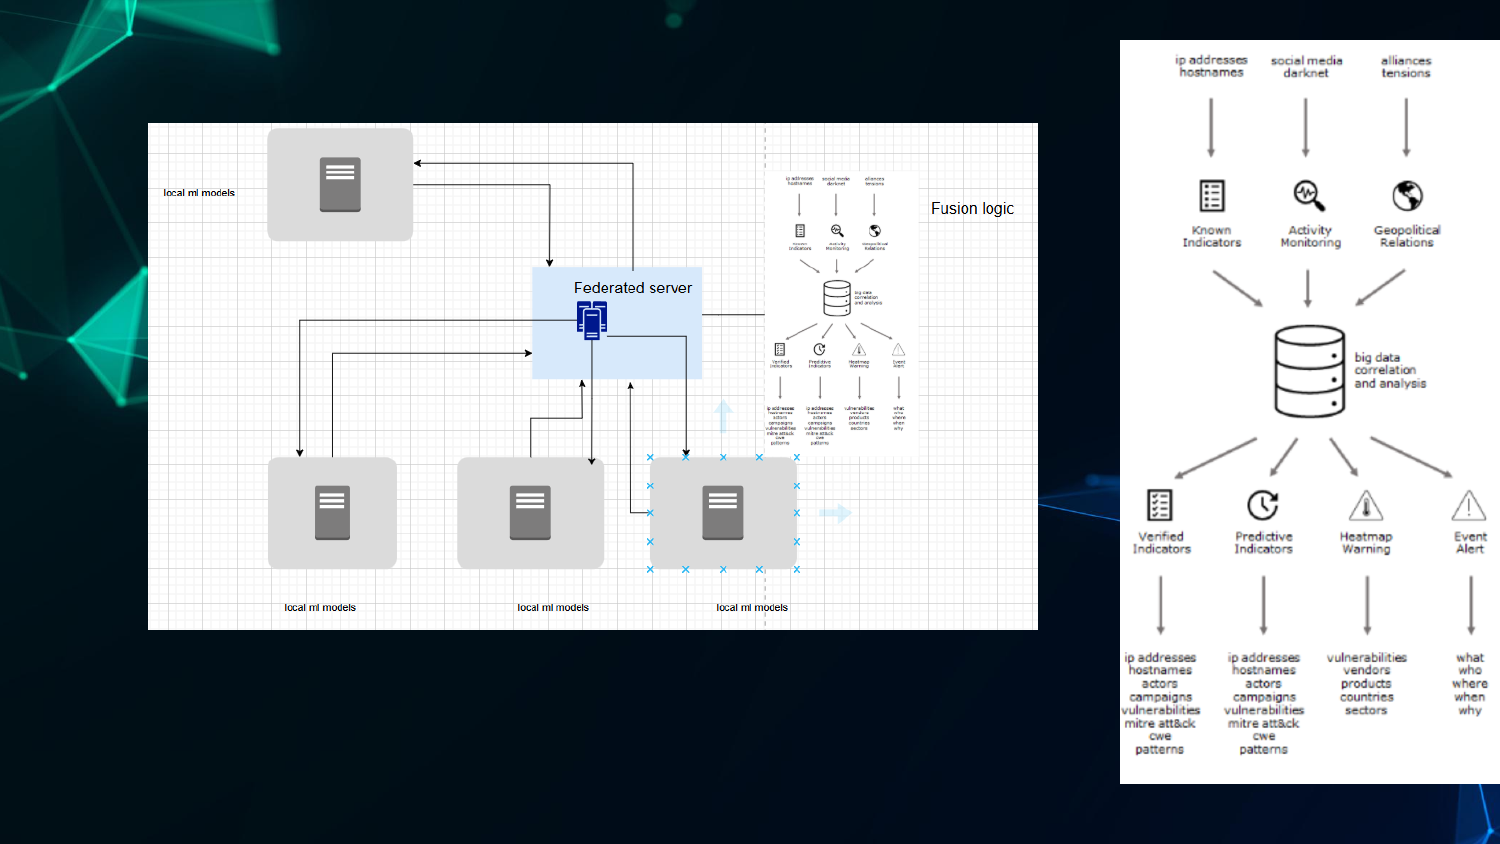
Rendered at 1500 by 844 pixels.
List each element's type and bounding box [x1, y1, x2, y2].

text_box [103, 60, 977, 144]
picture [1097, 17, 1500, 806]
picture [148, 88, 1038, 665]
text_box [0, 0, 1500, 844]
